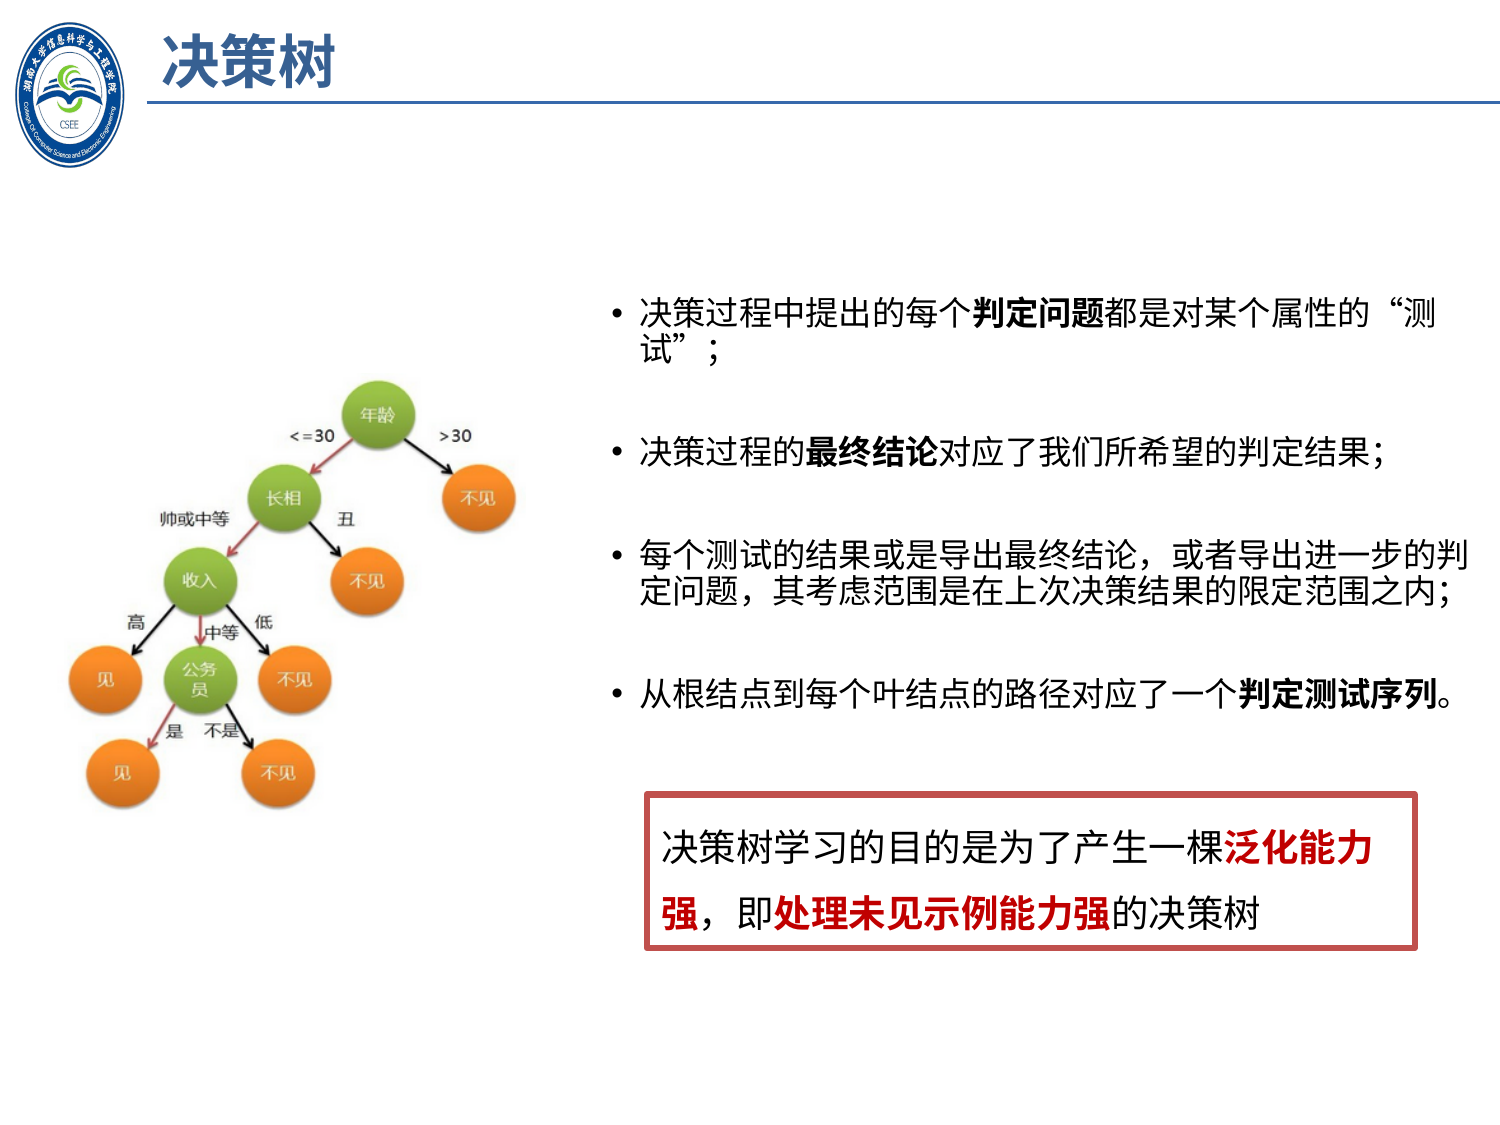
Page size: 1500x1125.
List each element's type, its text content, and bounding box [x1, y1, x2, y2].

picture [8, 0, 131, 211]
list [52, 373, 526, 823]
text_box 决策树学习的目的是为了产生一棵泛化能力强，即处理未见示例能力强的决策树 [645, 792, 1417, 950]
text_box 决策过程中提出的每个判定问题都是对某个属性的“测试”； 决策过程的最终结论对应了我们所希望的判定结果； 每个测试的结果或是导出最终结论，或者导出进一步的判定问题，其考虑范围是在上次决策结果的限定范围之内； 从根结点到每个叶结点的路径对应了一个判定测试序列。 [596, 289, 1500, 751]
title 决策树 [146, 8, 1497, 122]
